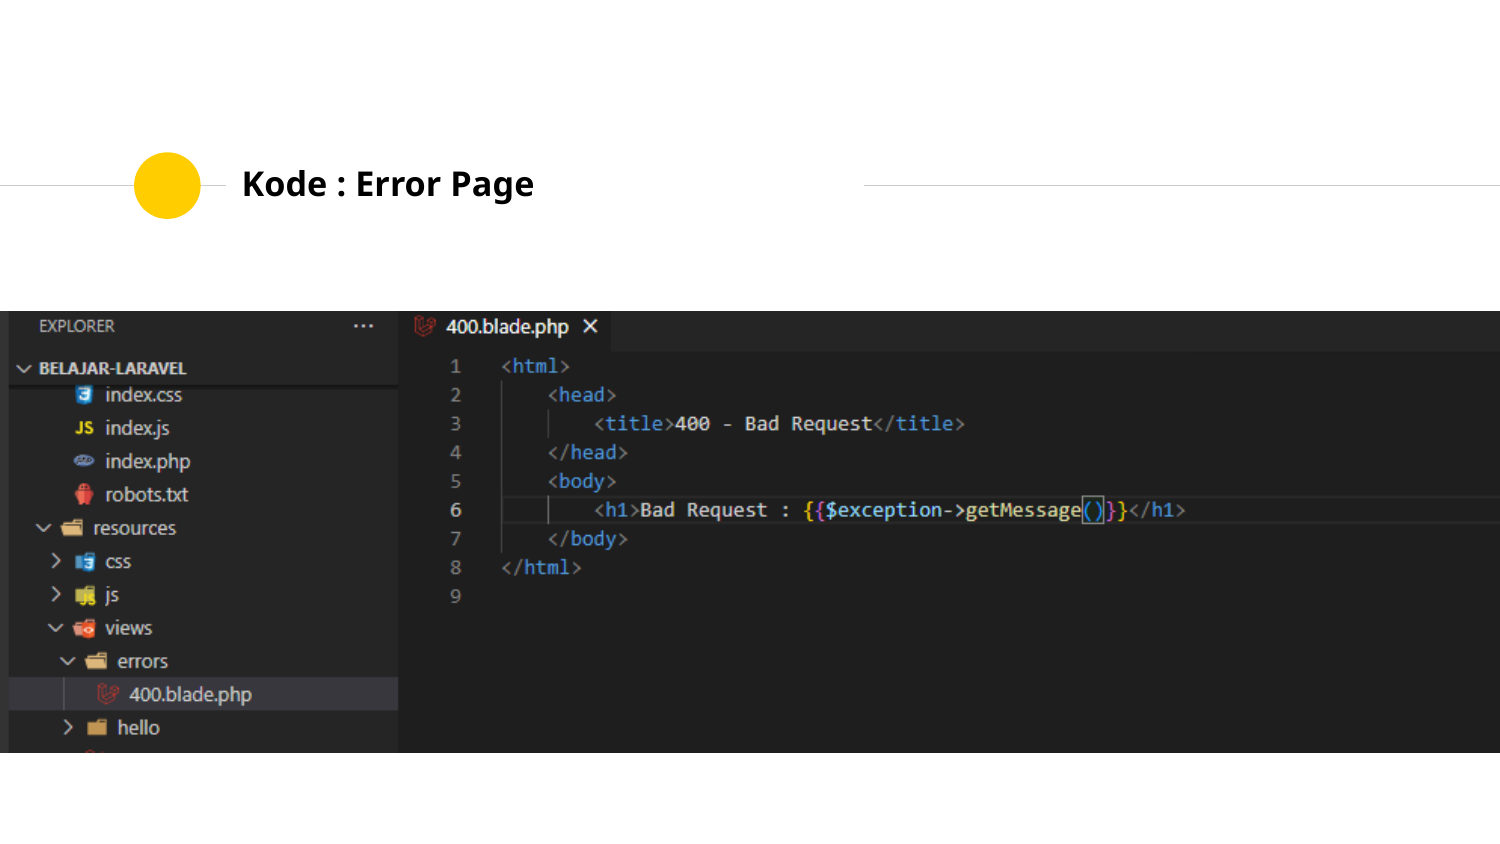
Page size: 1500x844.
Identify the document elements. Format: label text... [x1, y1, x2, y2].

title Kode : Error Page [226, 146, 863, 219]
picture [0, 311, 1500, 753]
